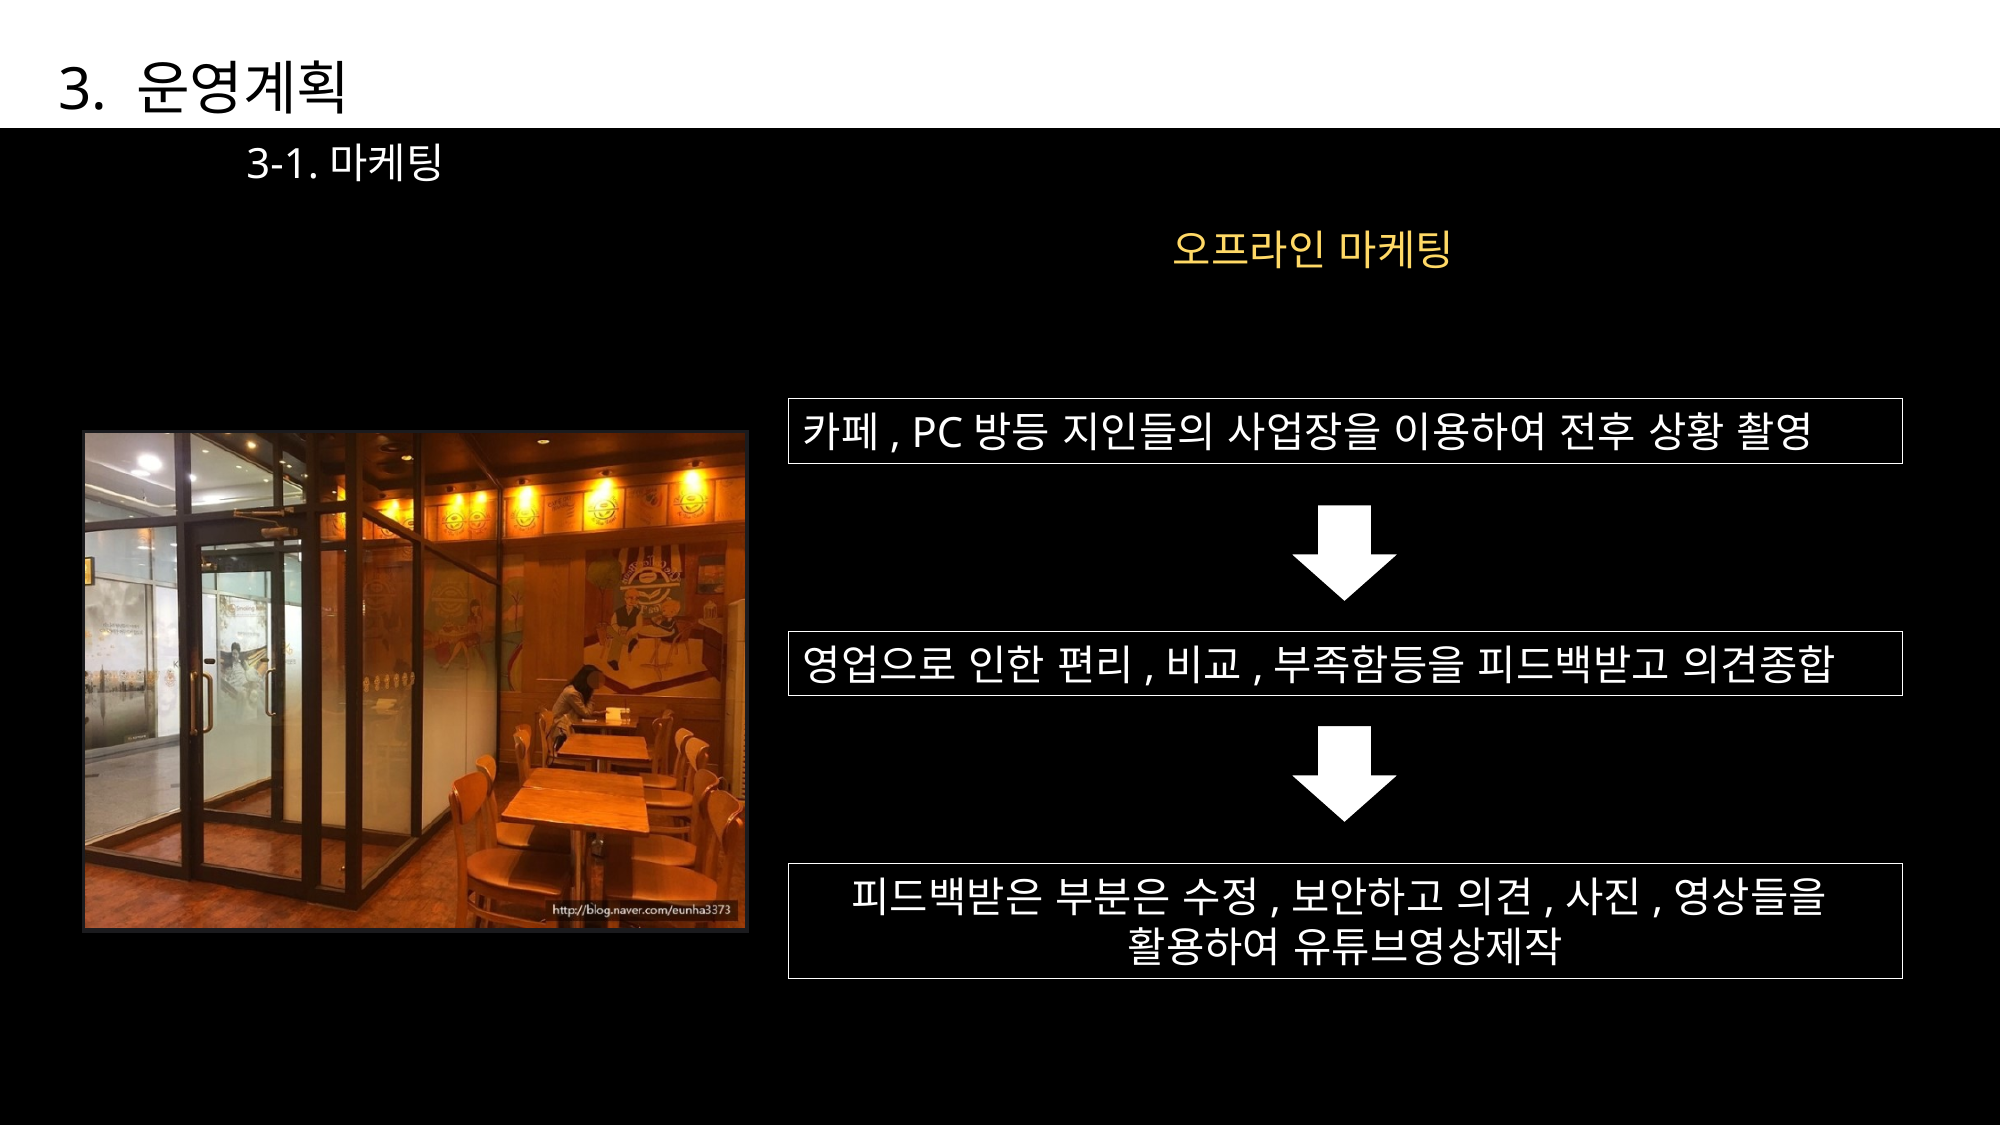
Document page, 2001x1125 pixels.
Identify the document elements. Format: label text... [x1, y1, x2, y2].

text_box 3. 운영계획 [43, 43, 379, 129]
text_box [1286, 724, 1403, 825]
text_box 오프라인 마케팅 [1158, 216, 1495, 282]
text_box 피드백받은 부분은 수정,보안하고 의견,사진,영상들을 활용하여 유튜브영상제작 [788, 863, 1903, 979]
picture [82, 430, 749, 933]
text_box 카페, PC방등 지인들의 사업장을 이용하여 전후 상황 촬영 [788, 398, 1903, 464]
text_box [1286, 503, 1403, 604]
text_box 영업으로 인한 편리,비교,부족함등을 피드백받고 의견종합 [788, 631, 1903, 696]
text_box 3-1.마케팅 [231, 129, 724, 194]
text_box [0, 128, 2000, 1125]
